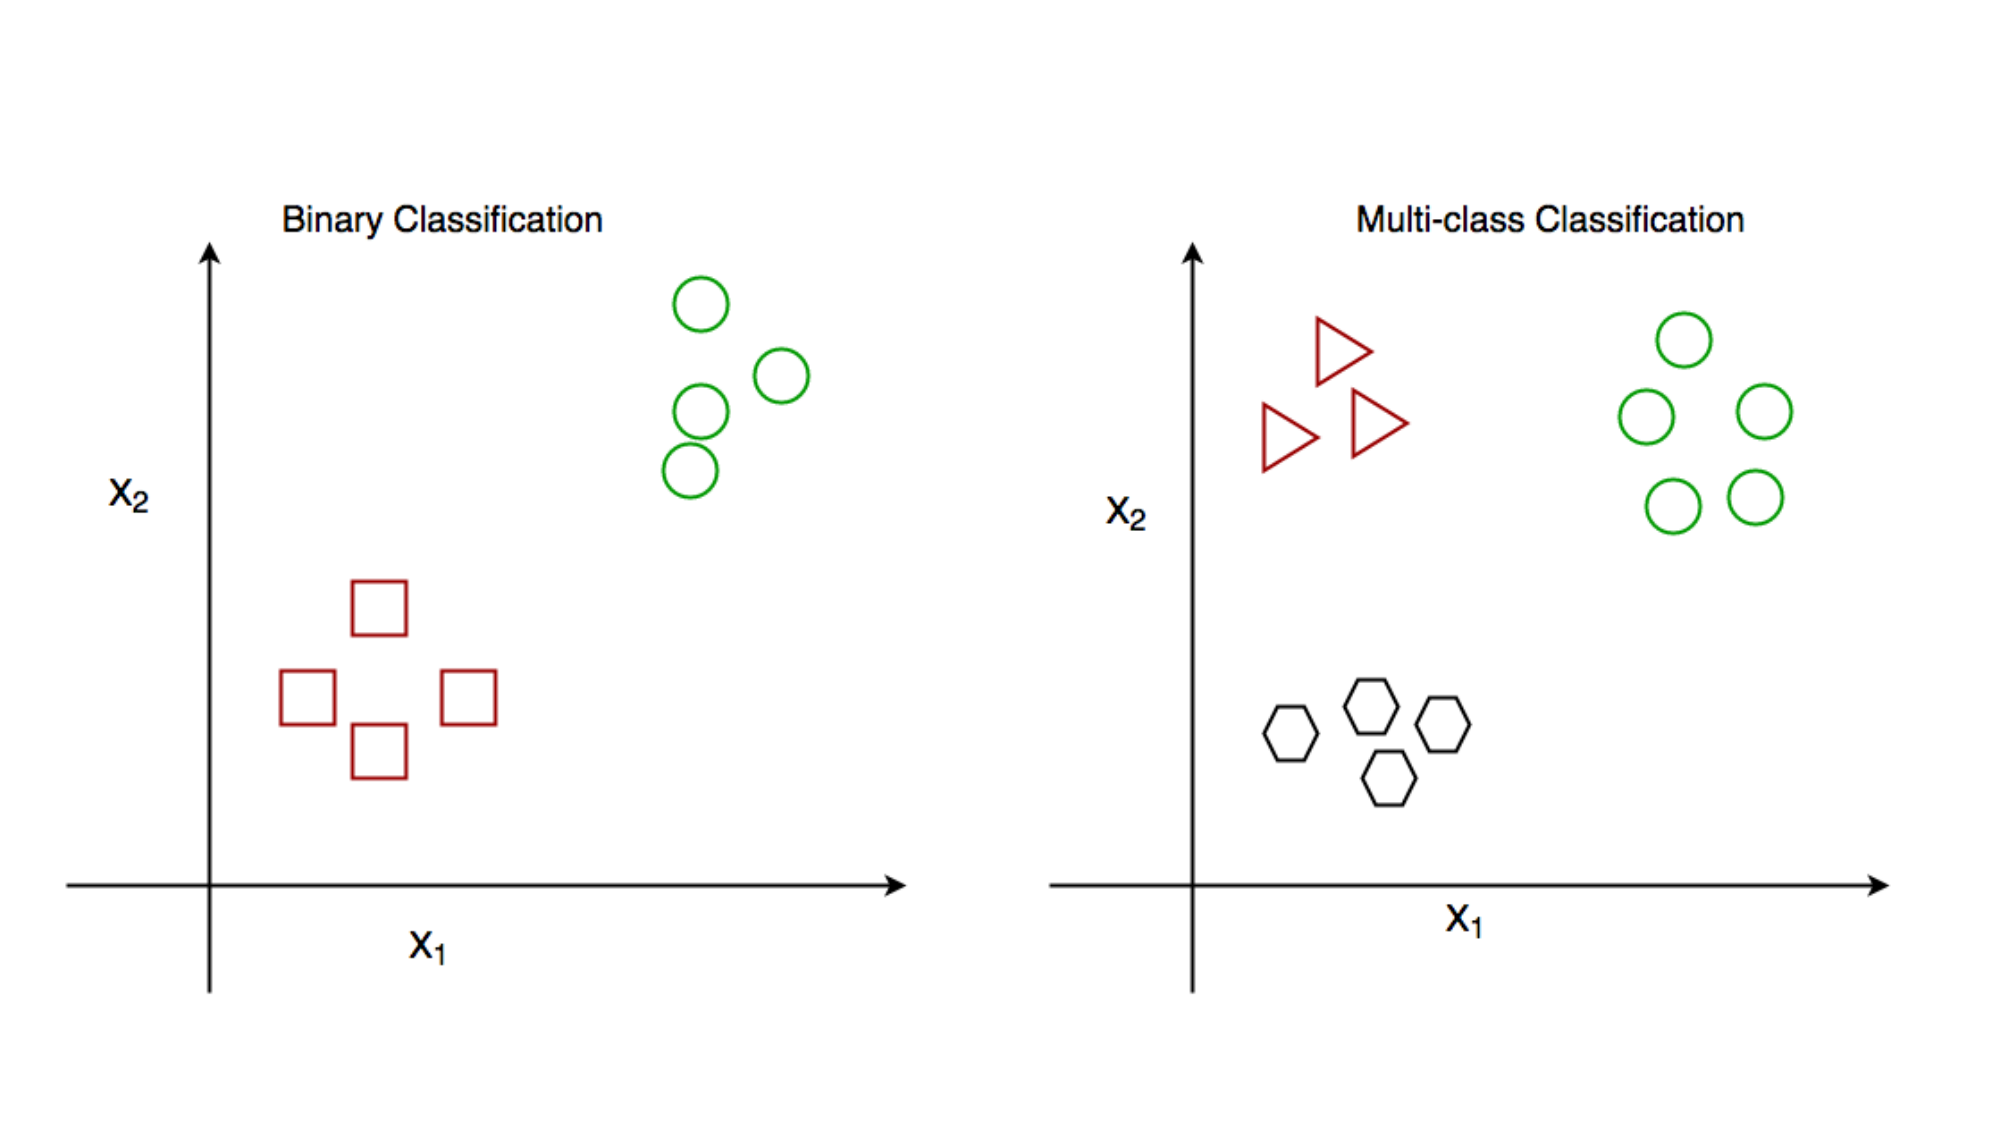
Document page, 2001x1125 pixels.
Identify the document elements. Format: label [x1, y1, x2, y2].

picture [15, 159, 1942, 1047]
